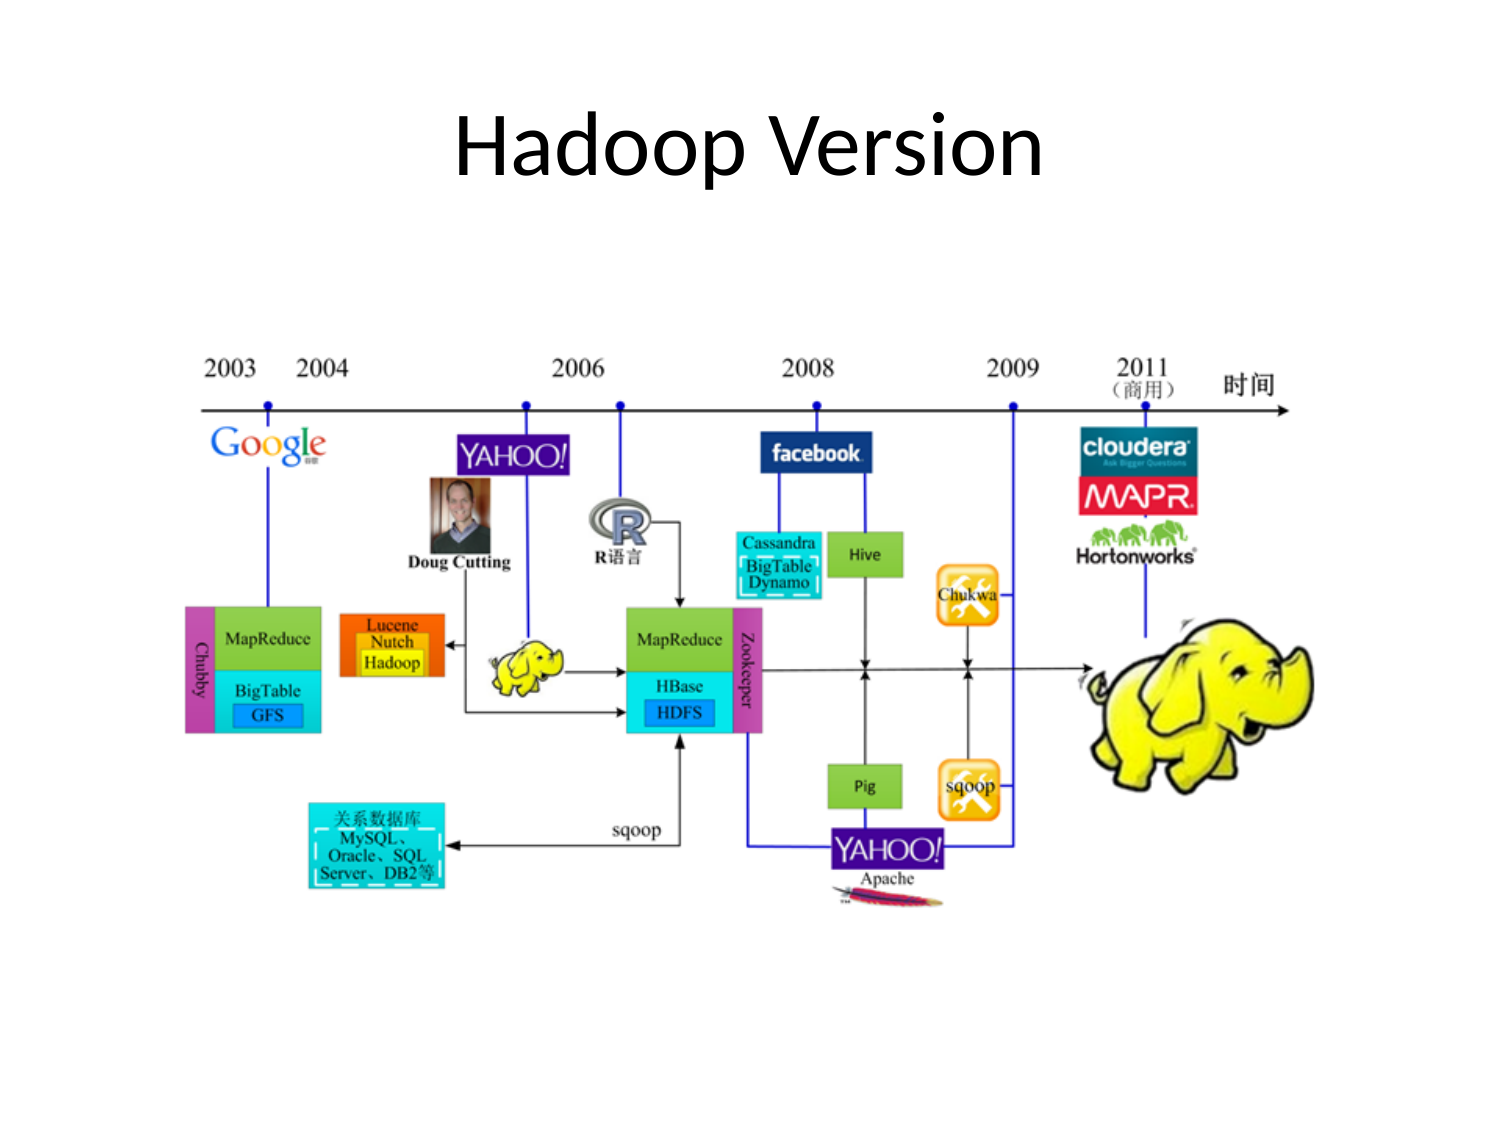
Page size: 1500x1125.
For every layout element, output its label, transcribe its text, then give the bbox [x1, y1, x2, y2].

title Hadoop Version [75, 45, 1425, 233]
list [184, 350, 1316, 917]
